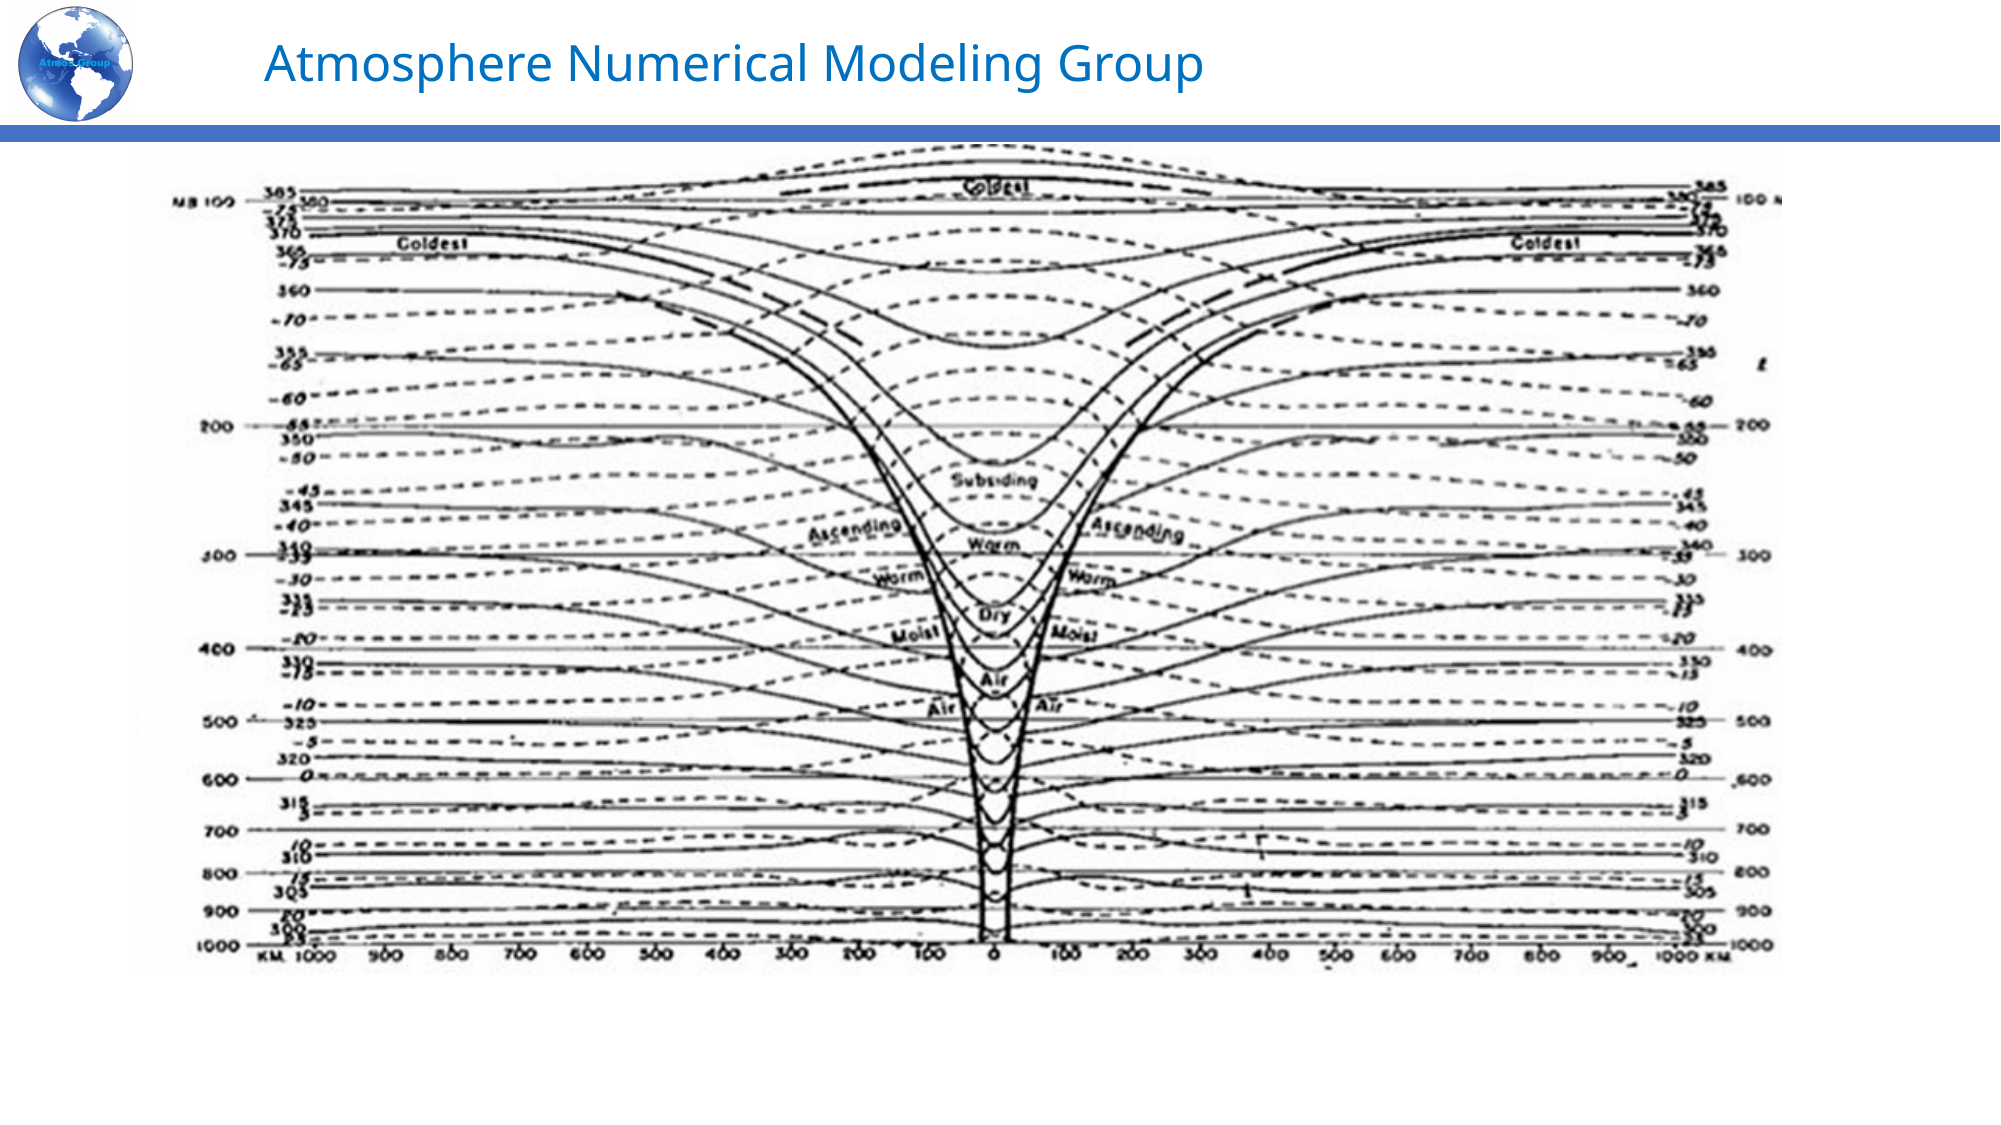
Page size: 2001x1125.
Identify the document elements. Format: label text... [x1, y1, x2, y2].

picture [15, 6, 136, 124]
text_box Atmosphere Numerical Modeling Group [249, 23, 1221, 99]
picture [135, 144, 1782, 976]
